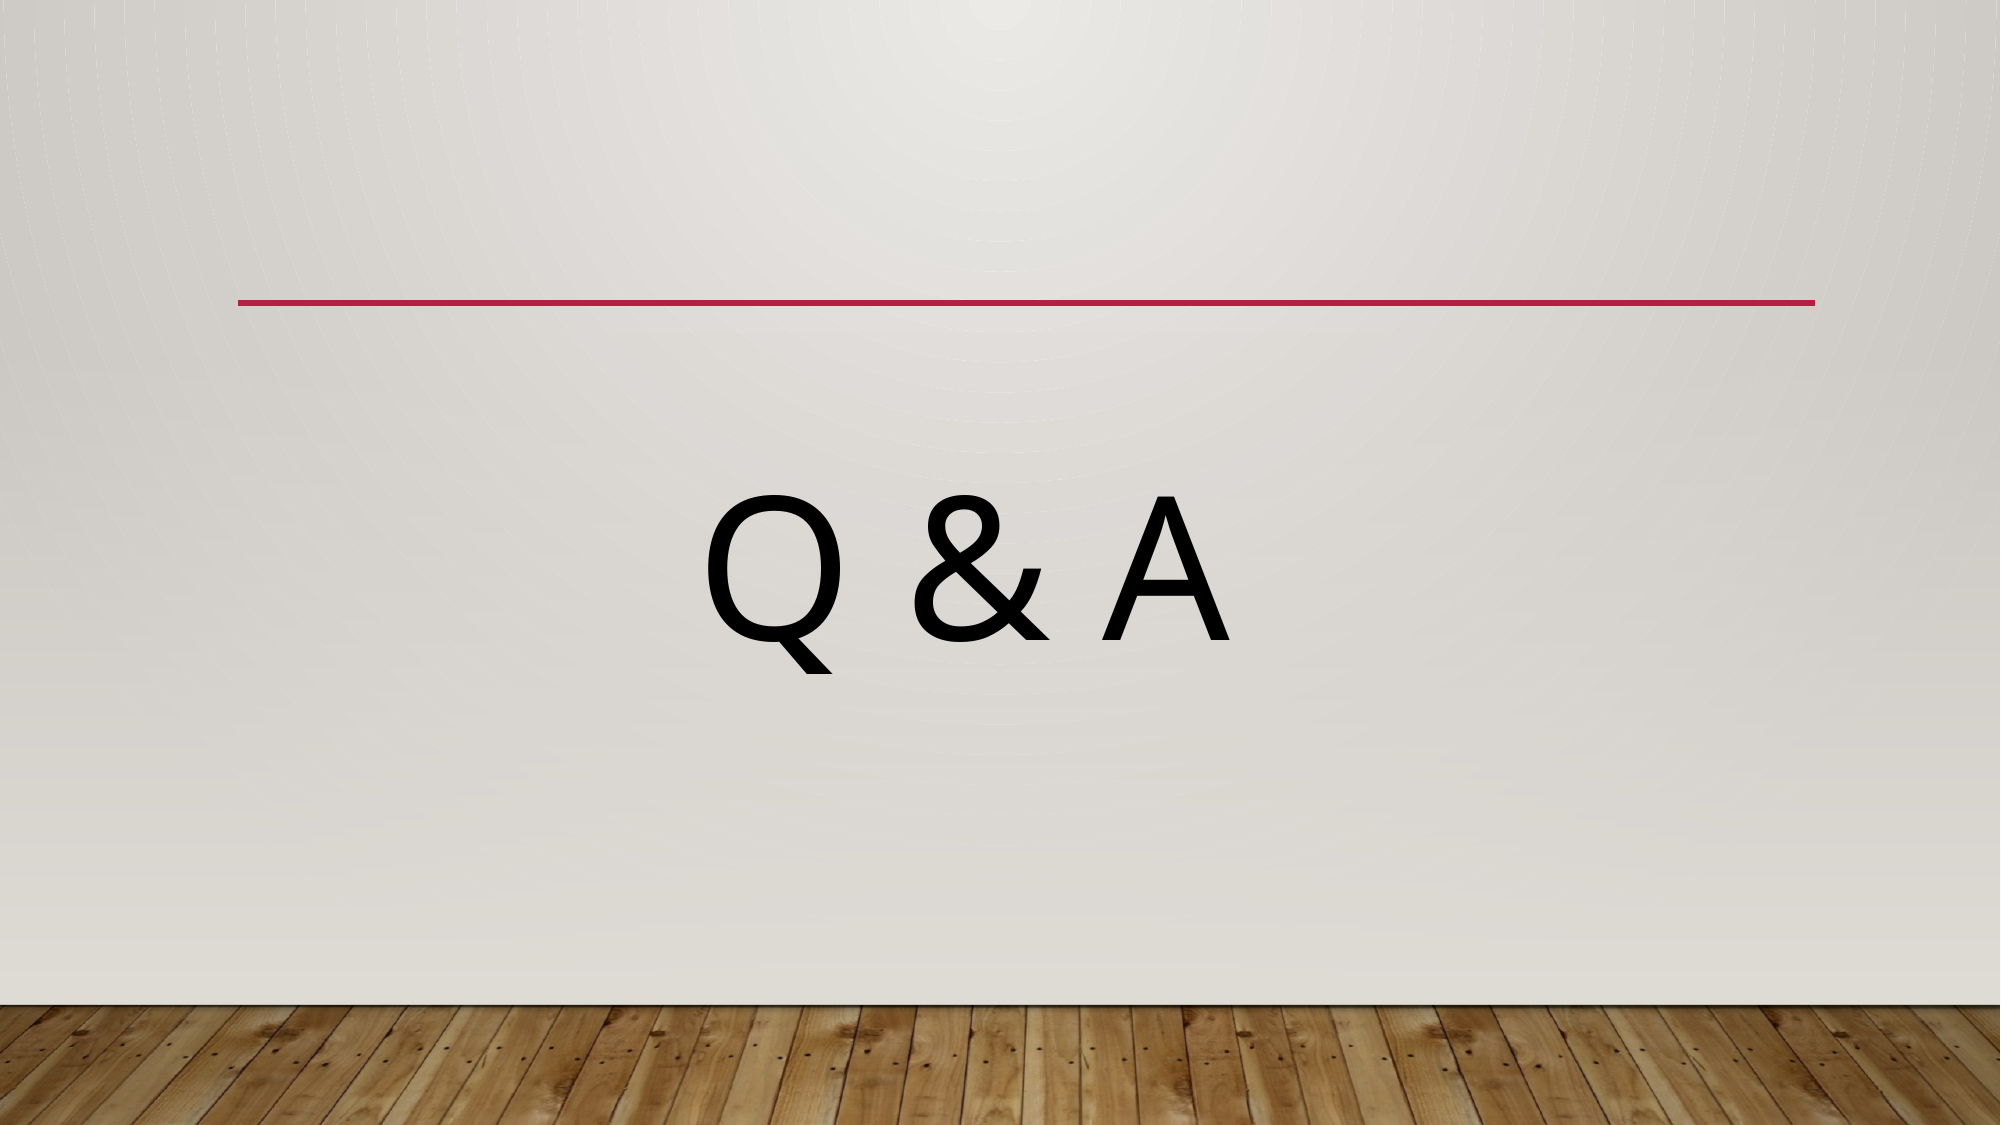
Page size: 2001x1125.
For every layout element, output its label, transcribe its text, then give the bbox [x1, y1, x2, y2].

list Q & A [101, 179, 1827, 894]
picture [0, 1005, 2000, 1125]
